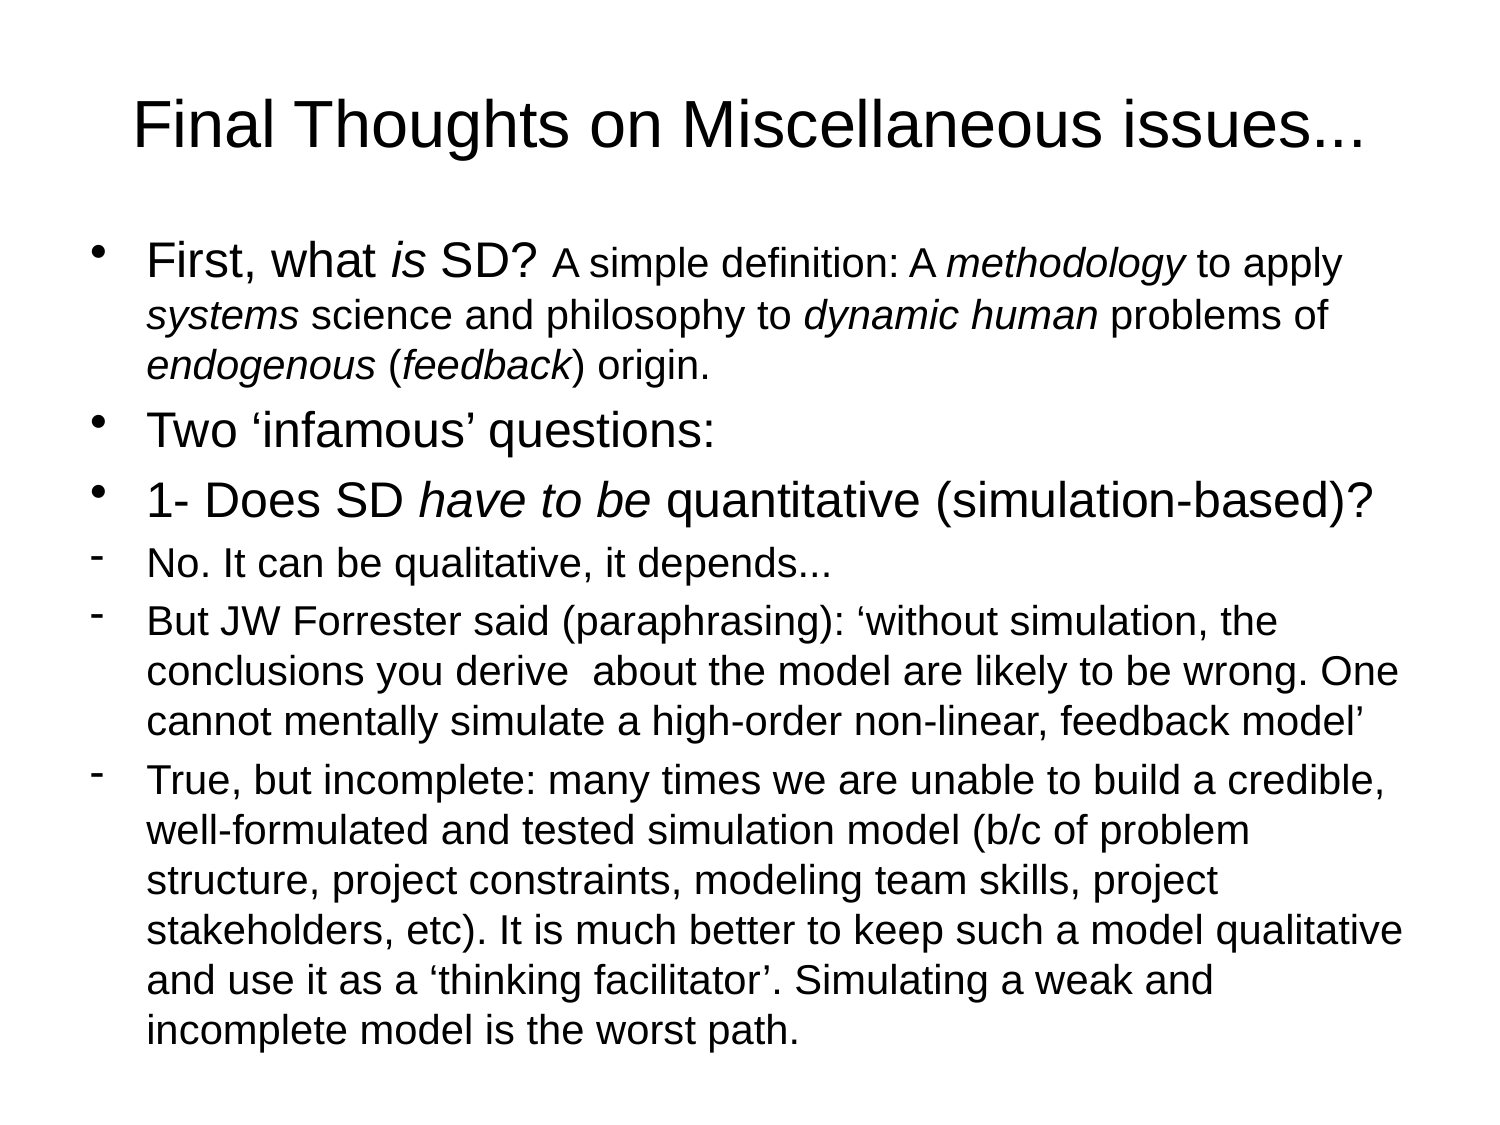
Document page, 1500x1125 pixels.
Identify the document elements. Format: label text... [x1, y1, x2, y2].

title Final Thoughts on Miscellaneous issues... [75, 45, 1425, 197]
list First, what is SD? A simple definition: A methodology to apply systems science and philosophy to dynamic human problems of endogenous (feedback) origin. Two ‘infamous’ questions: 1- Does SD have to be quantitative (simulation-based)? No. It can be qualitative, it depends... But JW Forrester said (paraphrasing): ‘without simulation, the conclusions you derive about the model are likely to be wrong. One cannot mentally simulate a high-order non-linear, feedback model’ True, but incomplete: many times we are unable to build a credible, well-formulated and tested simulation model (b/c of problem structure, project constraints, modeling team skills, project stakeholders, etc). It is much better to keep such a model qualitative and use it as a ‘thinking facilitator’. Simulating a weak and incomplete model is the worst path. [75, 219, 1425, 1035]
